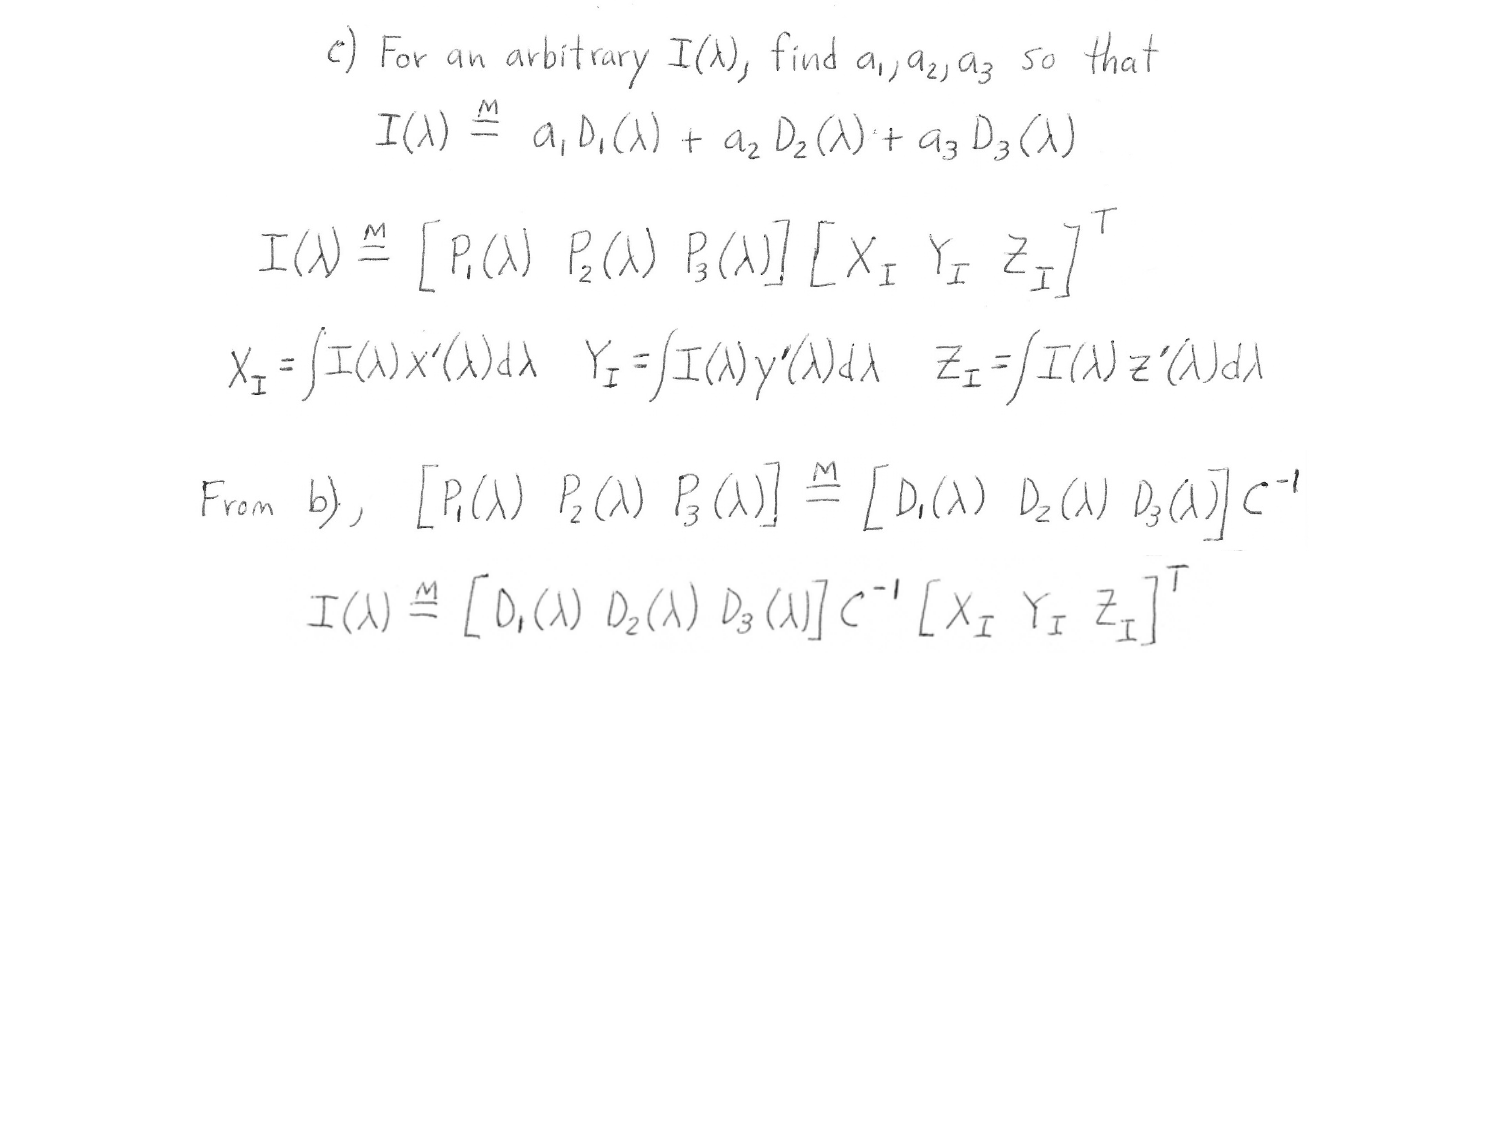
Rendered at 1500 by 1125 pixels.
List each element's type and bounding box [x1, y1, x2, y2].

picture [315, 0, 1185, 171]
picture [286, 554, 1214, 653]
picture [189, 449, 1311, 551]
picture [209, 184, 1291, 429]
